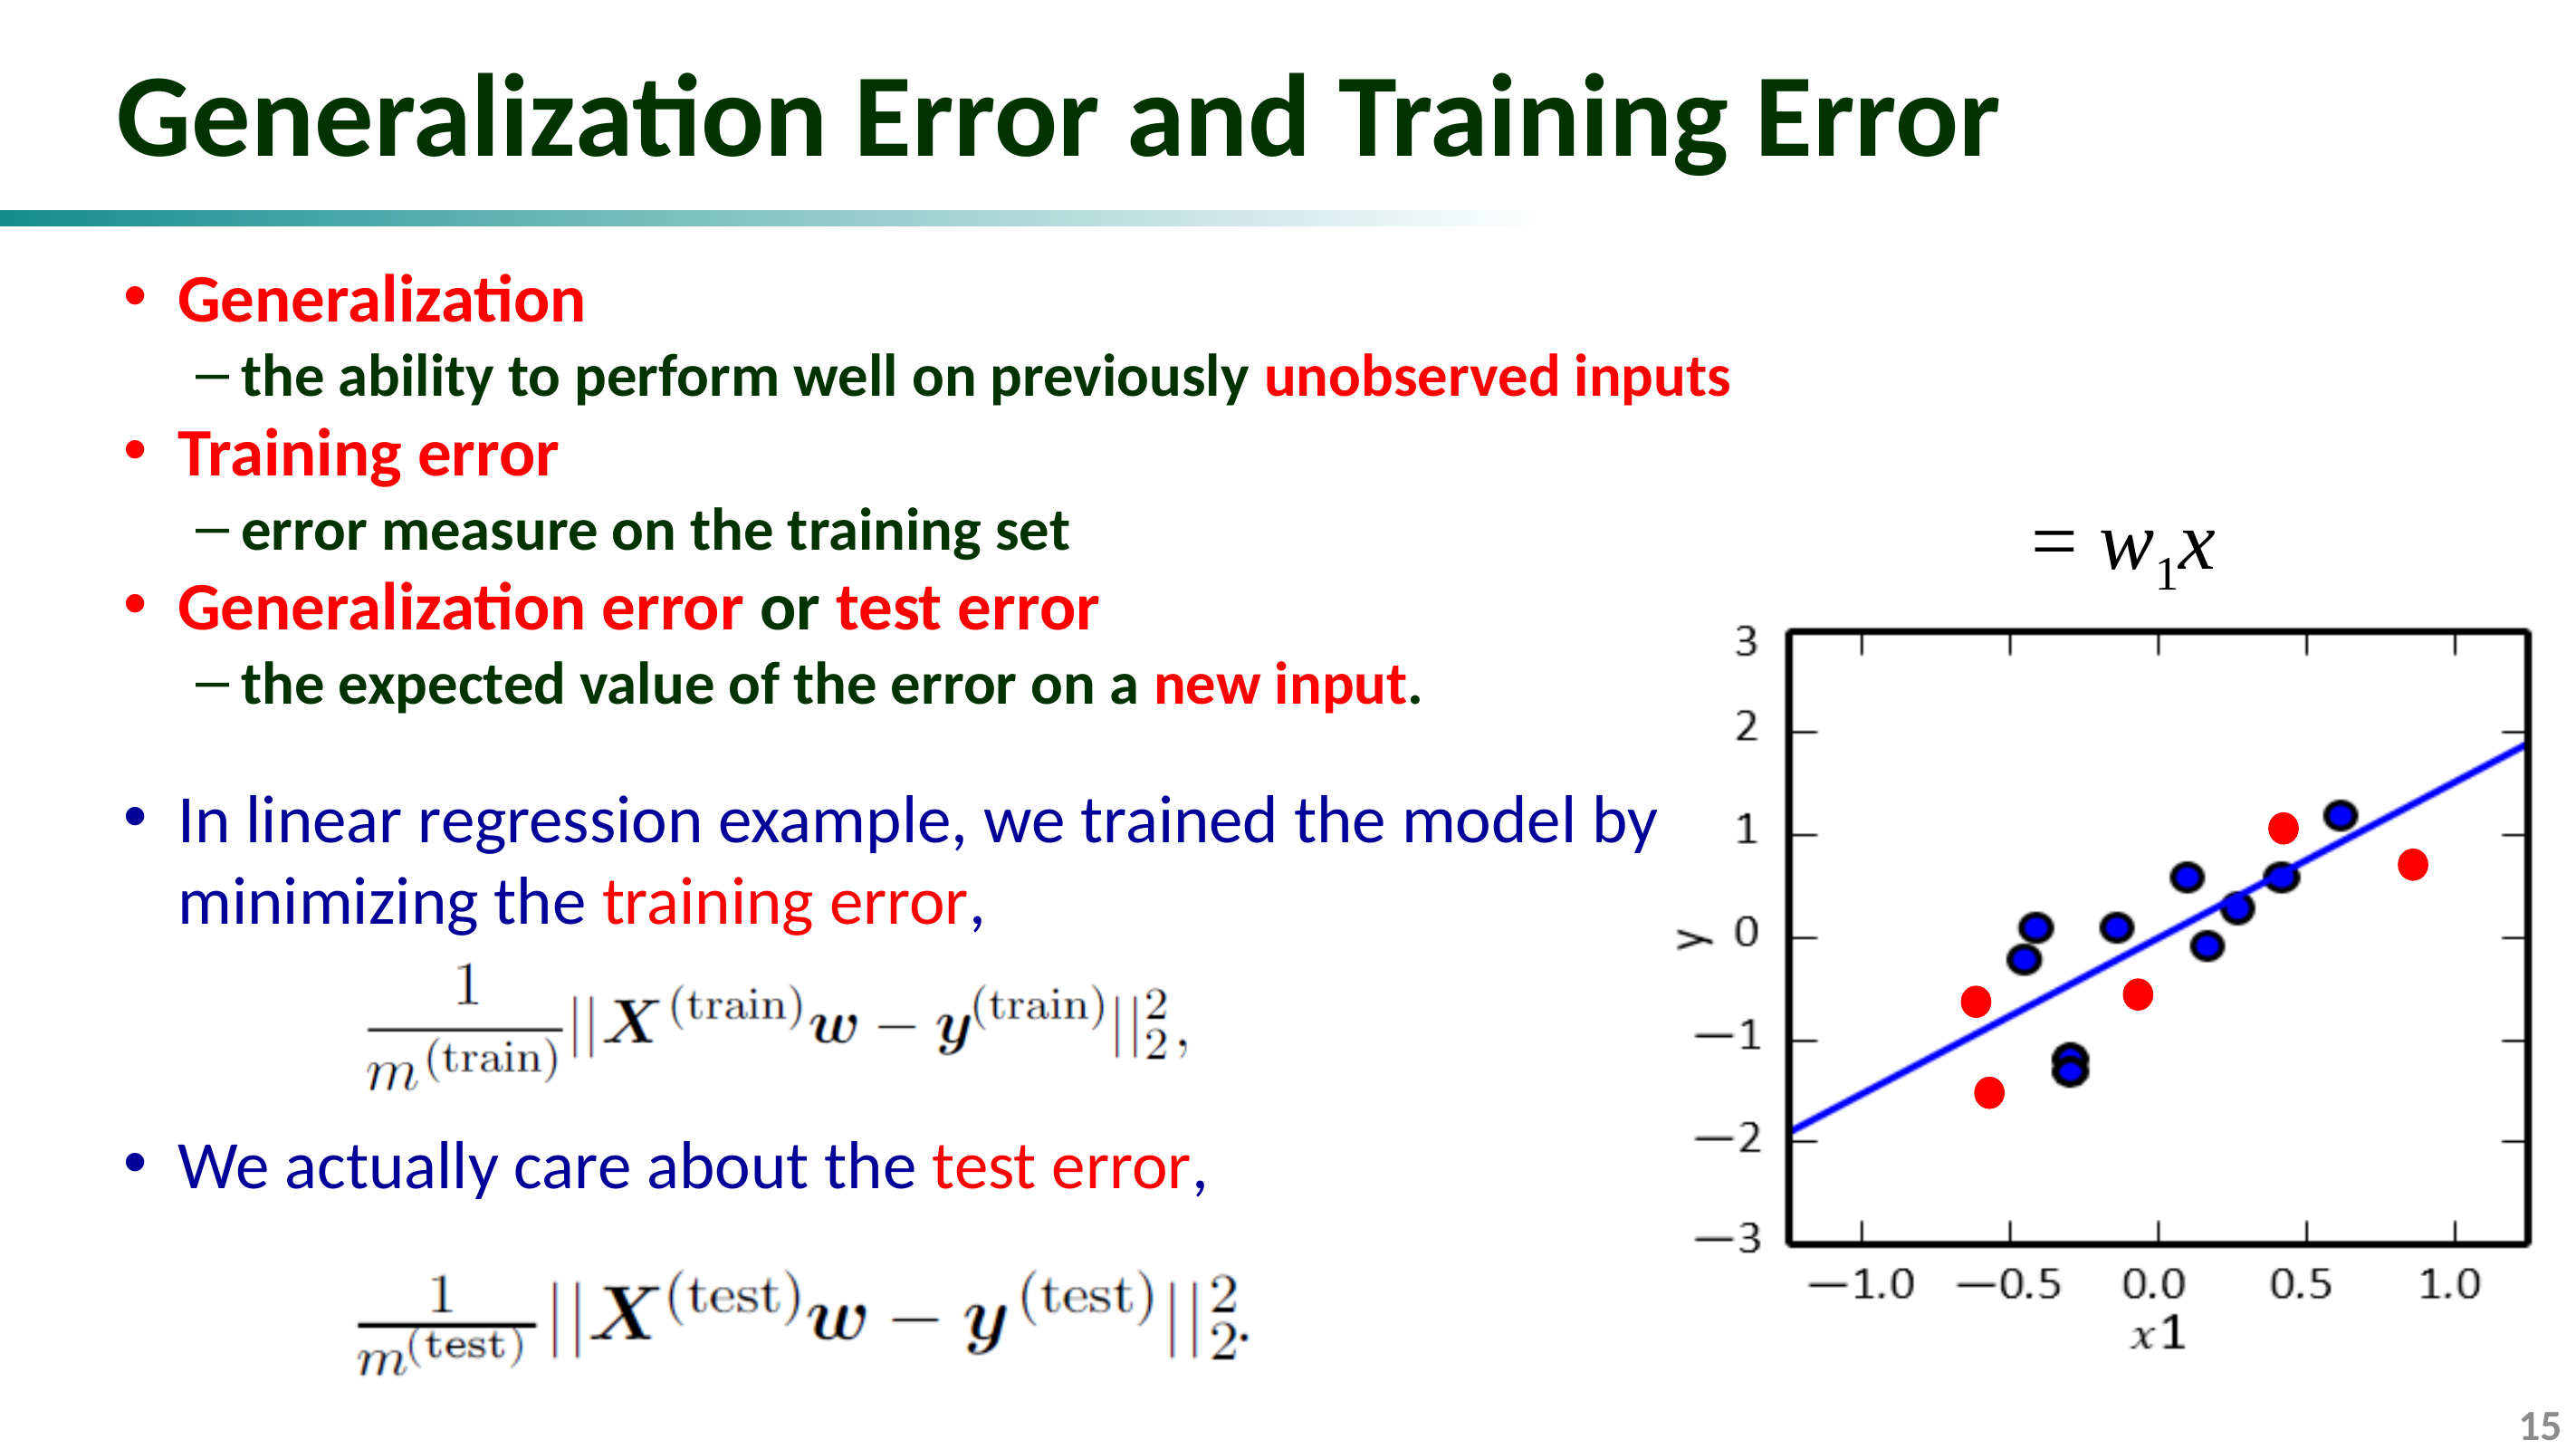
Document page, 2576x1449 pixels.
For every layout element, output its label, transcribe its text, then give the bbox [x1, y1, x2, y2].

picture [348, 950, 1195, 1109]
picture [348, 1249, 1258, 1398]
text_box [1667, 597, 2545, 1363]
title Generalization Error and Training Error [102, 15, 2447, 204]
text_box In linear regression example, we trained the model by minimizing the training error, We actually care about the test error, [110, 769, 1662, 1245]
slide_number 15 [2393, 1396, 2576, 1449]
list Generalization the ability to perform well on previously unobserved inputs Training error error measure on the training set Generalization error or test error the expected value of the error on a new input. [110, 247, 2442, 769]
